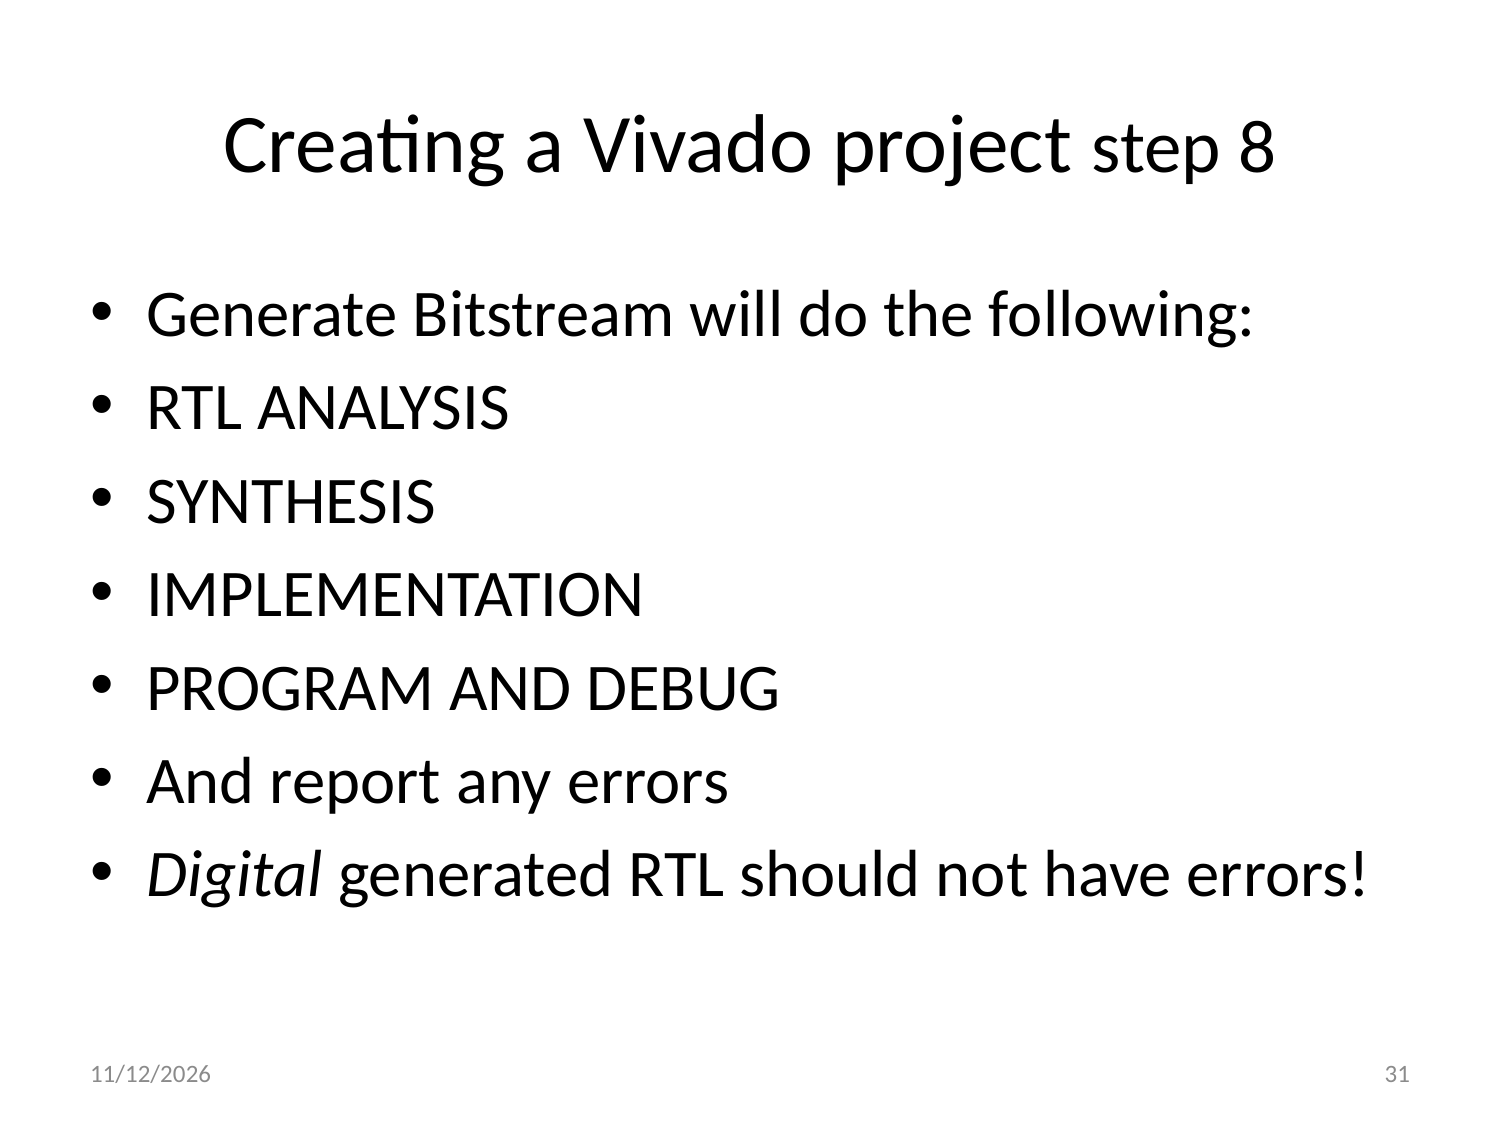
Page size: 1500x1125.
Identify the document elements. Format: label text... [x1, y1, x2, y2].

title Creating a Vivado project step 8 [75, 45, 1425, 233]
list Generate Bitstream will do the following: RTL ANALYSIS SYNTHESIS IMPLEMENTATION PROGRAM AND DEBUG And report any errors Digital generated RTL should not have errors! [75, 262, 1425, 1005]
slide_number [75, 1042, 425, 1103]
slide_number 31 [1074, 1042, 1425, 1103]
